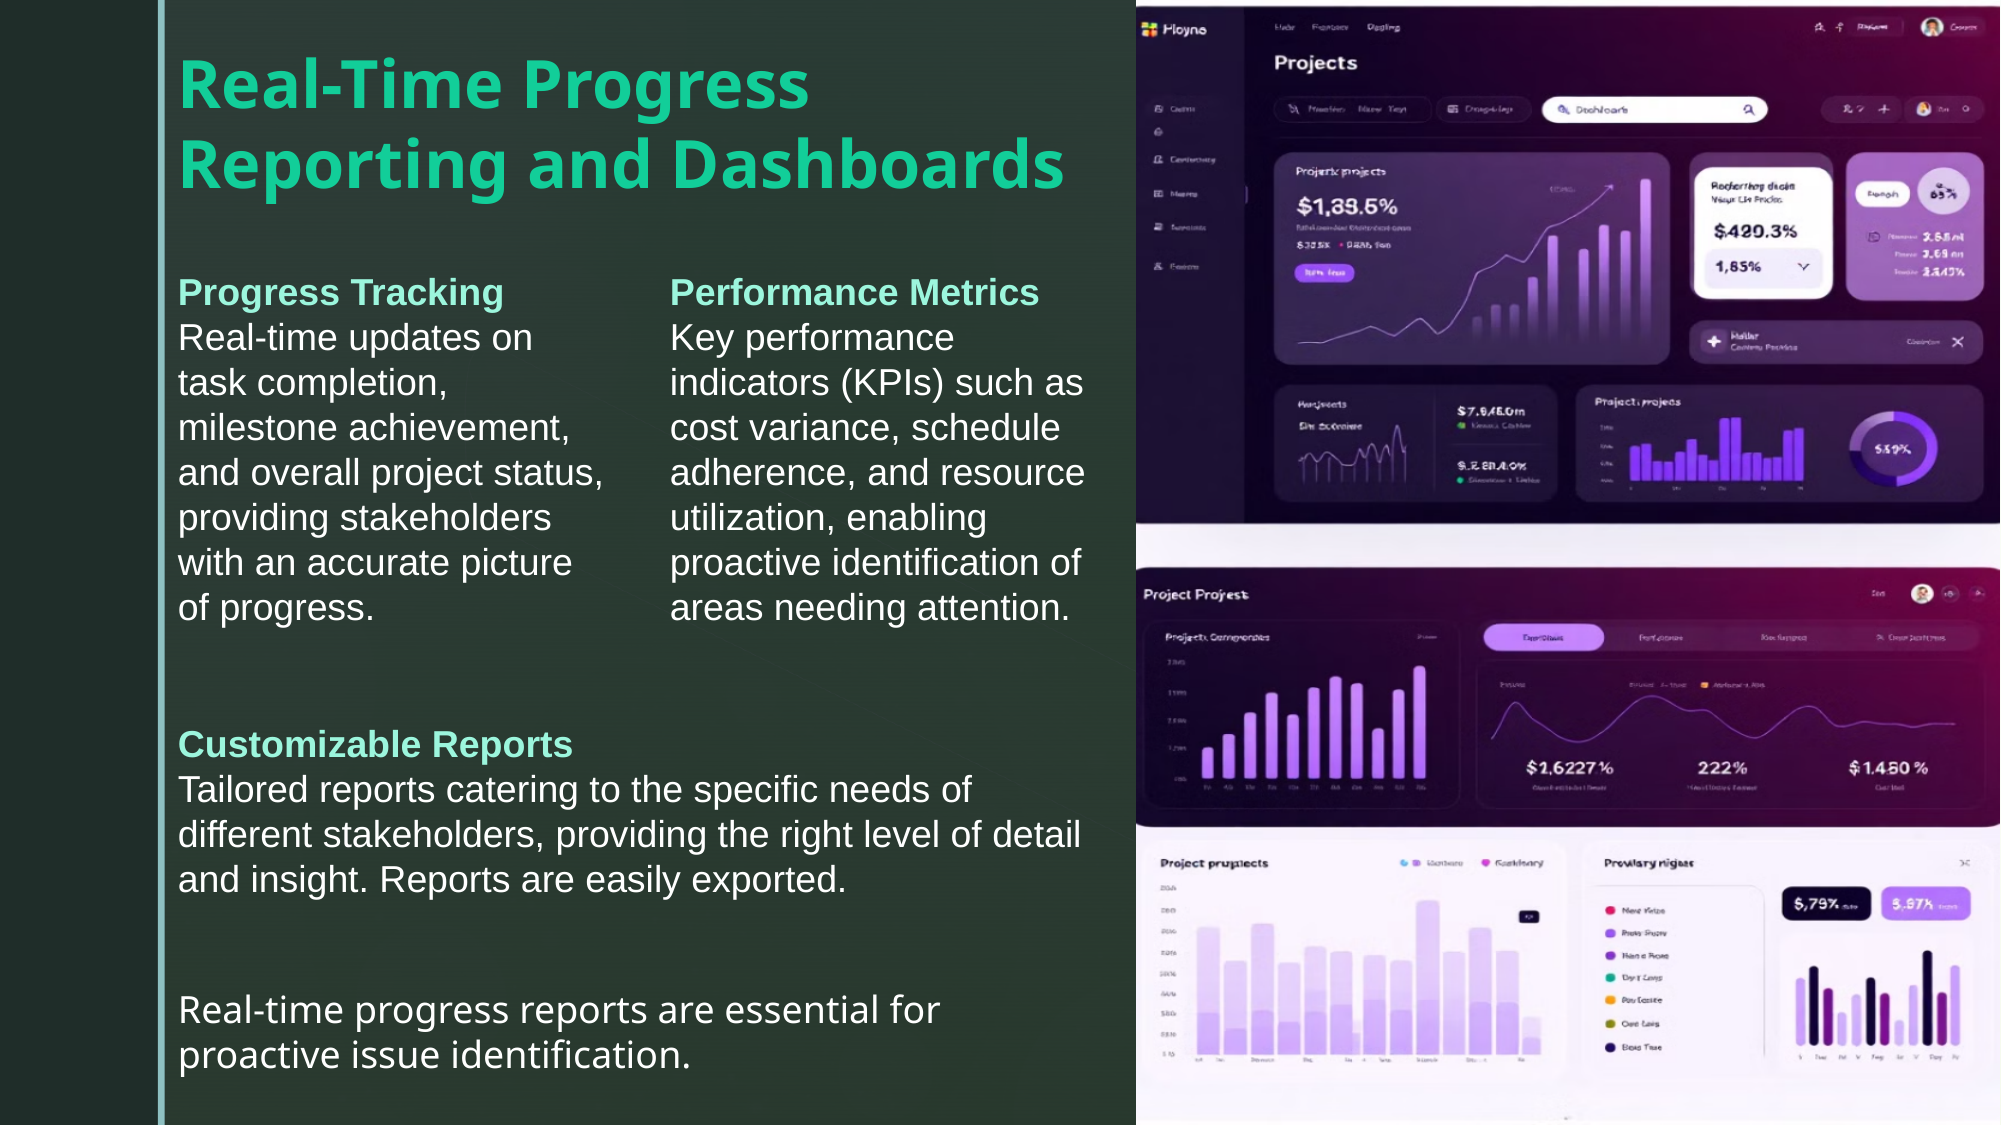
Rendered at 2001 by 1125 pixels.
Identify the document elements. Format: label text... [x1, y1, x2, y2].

text_box Customizable Reports Tailored reports catering to the specific needs of different stakeholders, providing the right level of detail and insight. Reports are easily exported. [163, 713, 1116, 908]
text_box Real-Time Progress Reporting and Dashboards [163, 34, 1136, 209]
picture [1136, 0, 2001, 1125]
text_box Real-time progress reports are essential for proactive issue identification. [163, 978, 1116, 1084]
text_box Progress Tracking Real-time updates on task completion, milestone achievement, and overall project status, providing stakeholders with an accurate picture of progress. [163, 260, 624, 636]
text_box Performance Metrics Key performance indicators (KPIs) such as cost variance, schedule adherence, and resource utilization, enabling proactive identification of areas needing attention. [655, 260, 1116, 636]
